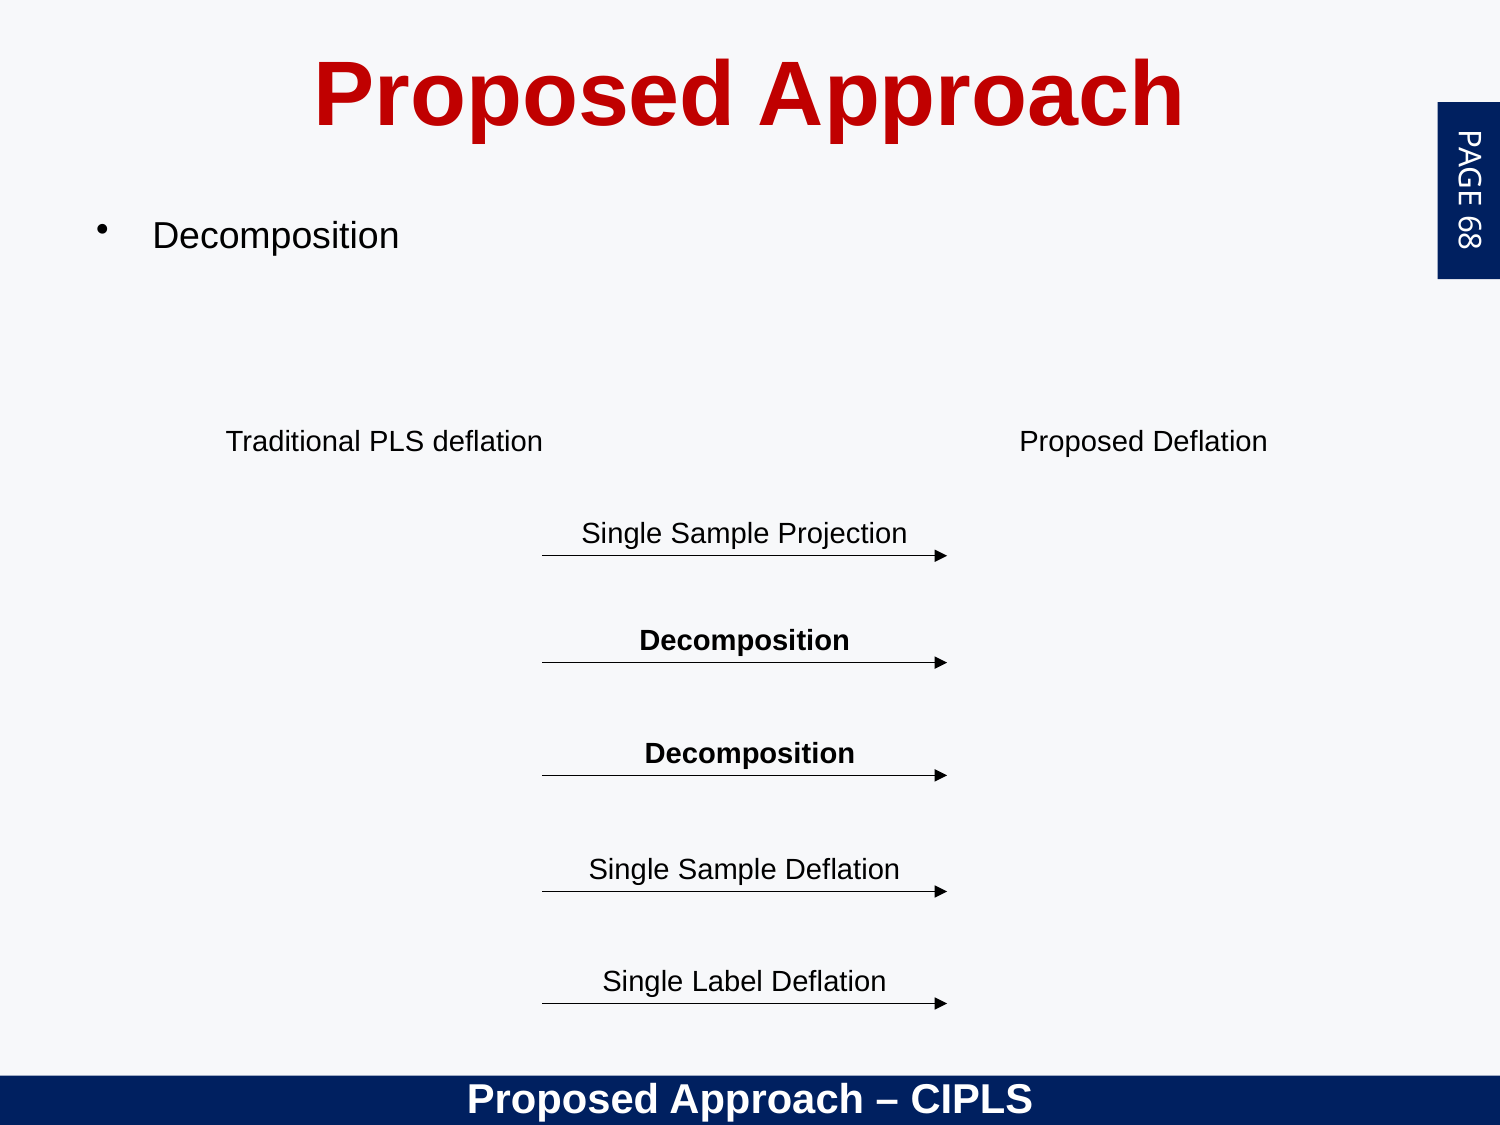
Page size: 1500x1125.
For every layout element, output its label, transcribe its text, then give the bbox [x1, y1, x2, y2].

list Proposed Approach – CIPLS [290, 1064, 1210, 1119]
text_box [542, 840, 948, 896]
text_box Proposed Deflation [955, 412, 1332, 467]
text_box Proposed Approach [74, 17, 1425, 160]
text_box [542, 952, 948, 1008]
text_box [542, 724, 948, 780]
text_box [542, 504, 948, 560]
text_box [542, 611, 948, 667]
text_box Traditional PLS deflation [196, 412, 573, 467]
